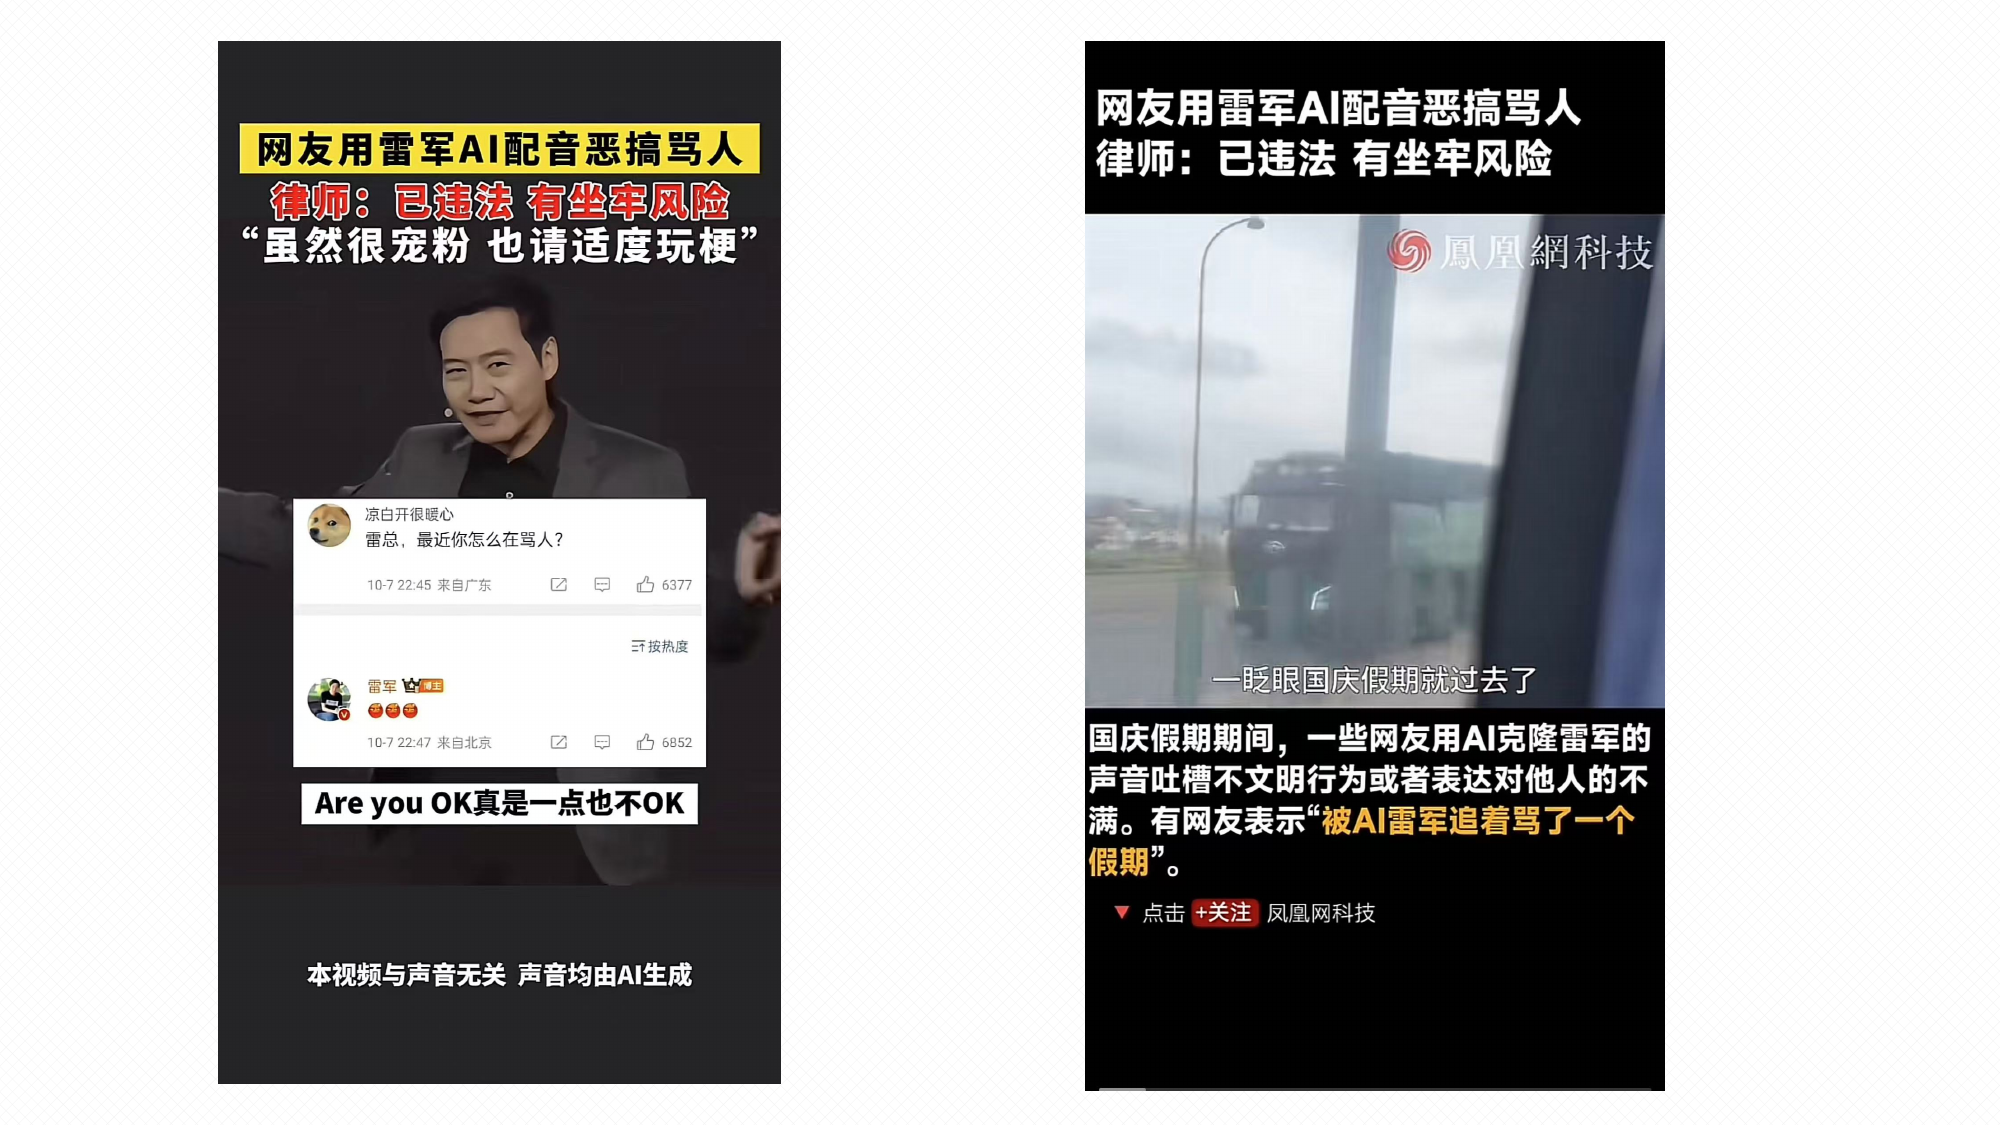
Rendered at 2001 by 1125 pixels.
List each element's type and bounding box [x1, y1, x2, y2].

picture [218, 41, 781, 1084]
picture [1084, 41, 1665, 1091]
